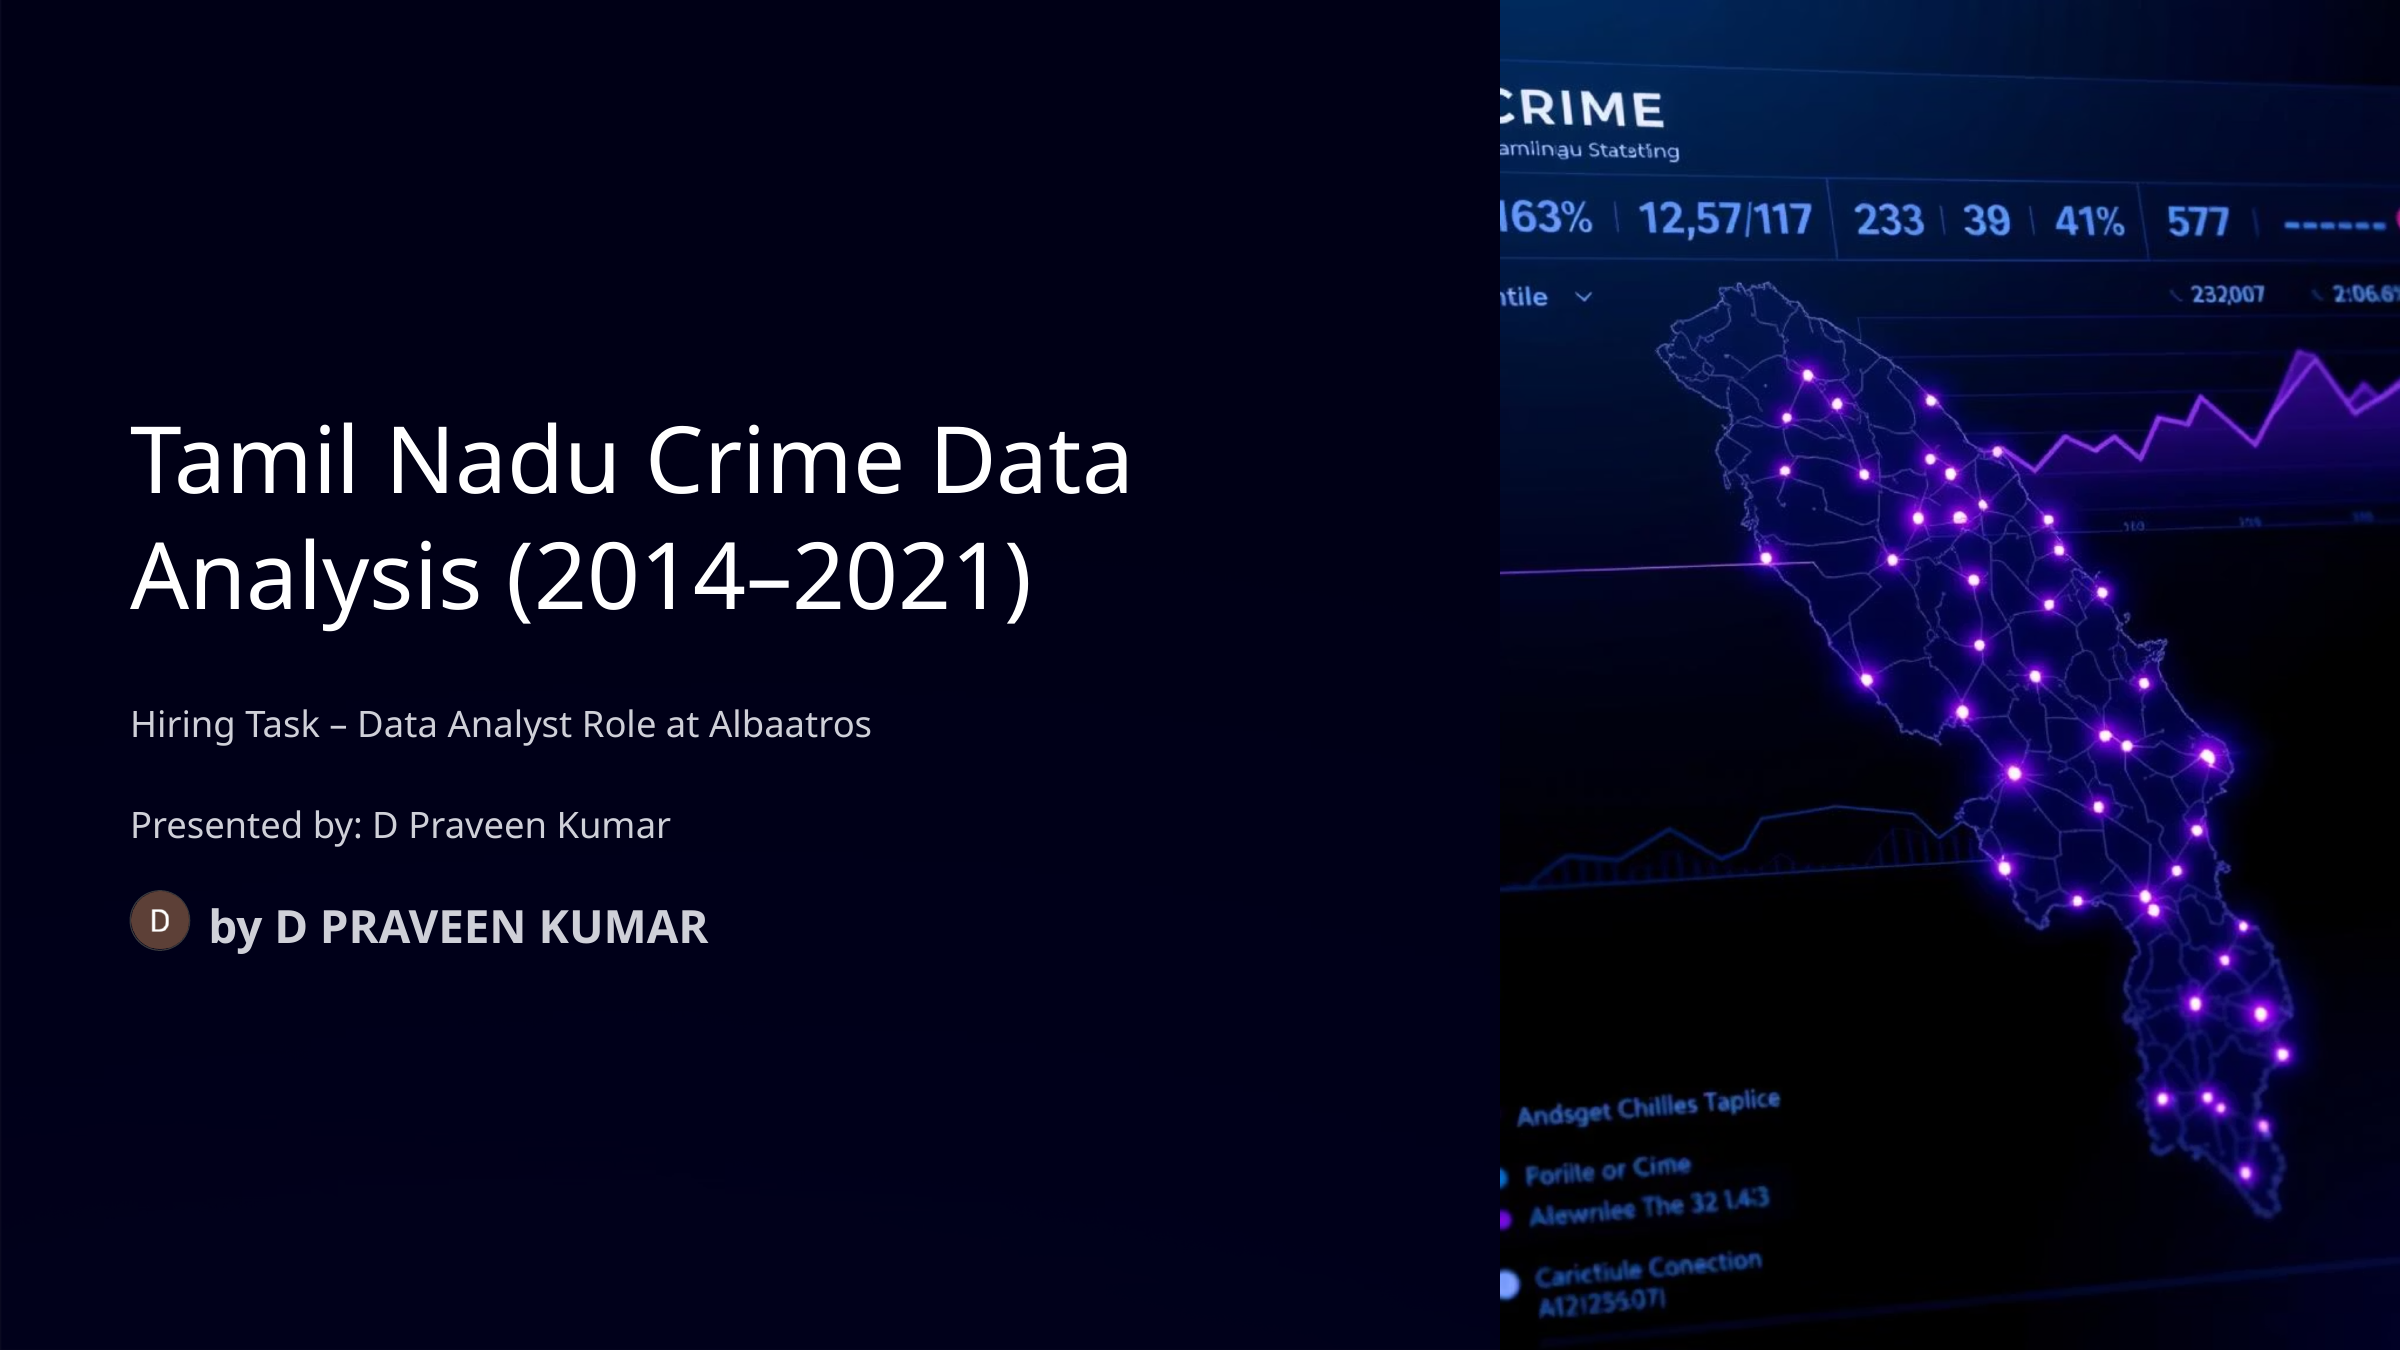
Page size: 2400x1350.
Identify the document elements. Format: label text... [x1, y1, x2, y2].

picture [131, 891, 189, 949]
text_box Presented by: D Praveen Kumar [130, 786, 1370, 847]
picture [1499, 0, 2400, 1350]
text_box by D PRAVEEN KUMAR [208, 887, 690, 953]
text_box Tamil Nadu Crime Data Analysis (2014–2021) [130, 396, 1370, 630]
text_box Hiring Task – Data Analyst Role at Albaatros [130, 685, 1370, 745]
